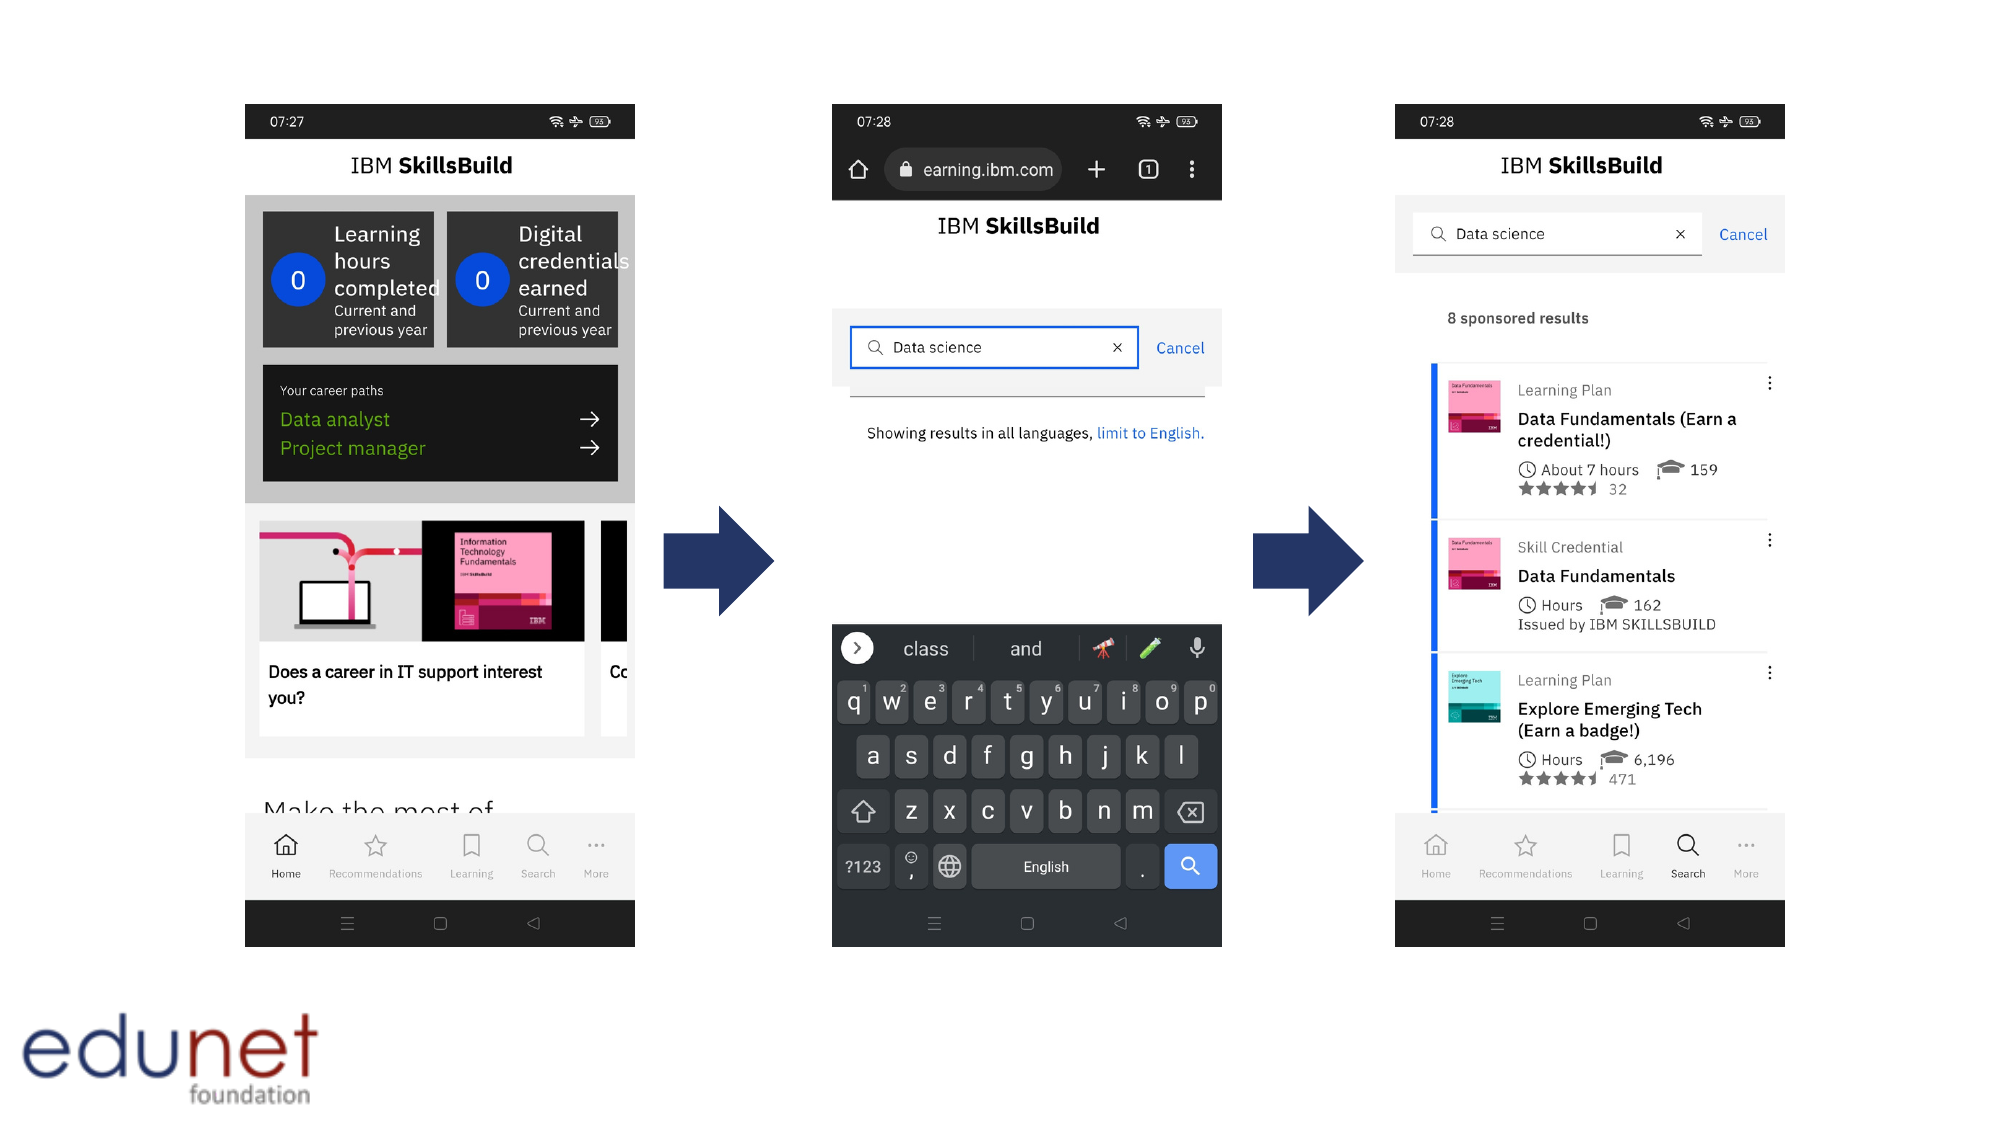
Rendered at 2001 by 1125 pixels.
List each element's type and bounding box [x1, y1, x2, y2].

text_box [663, 505, 775, 617]
picture [17, 1010, 321, 1110]
picture [832, 104, 1222, 947]
picture [1395, 104, 1785, 947]
picture [245, 104, 635, 947]
text_box [1253, 505, 1364, 617]
